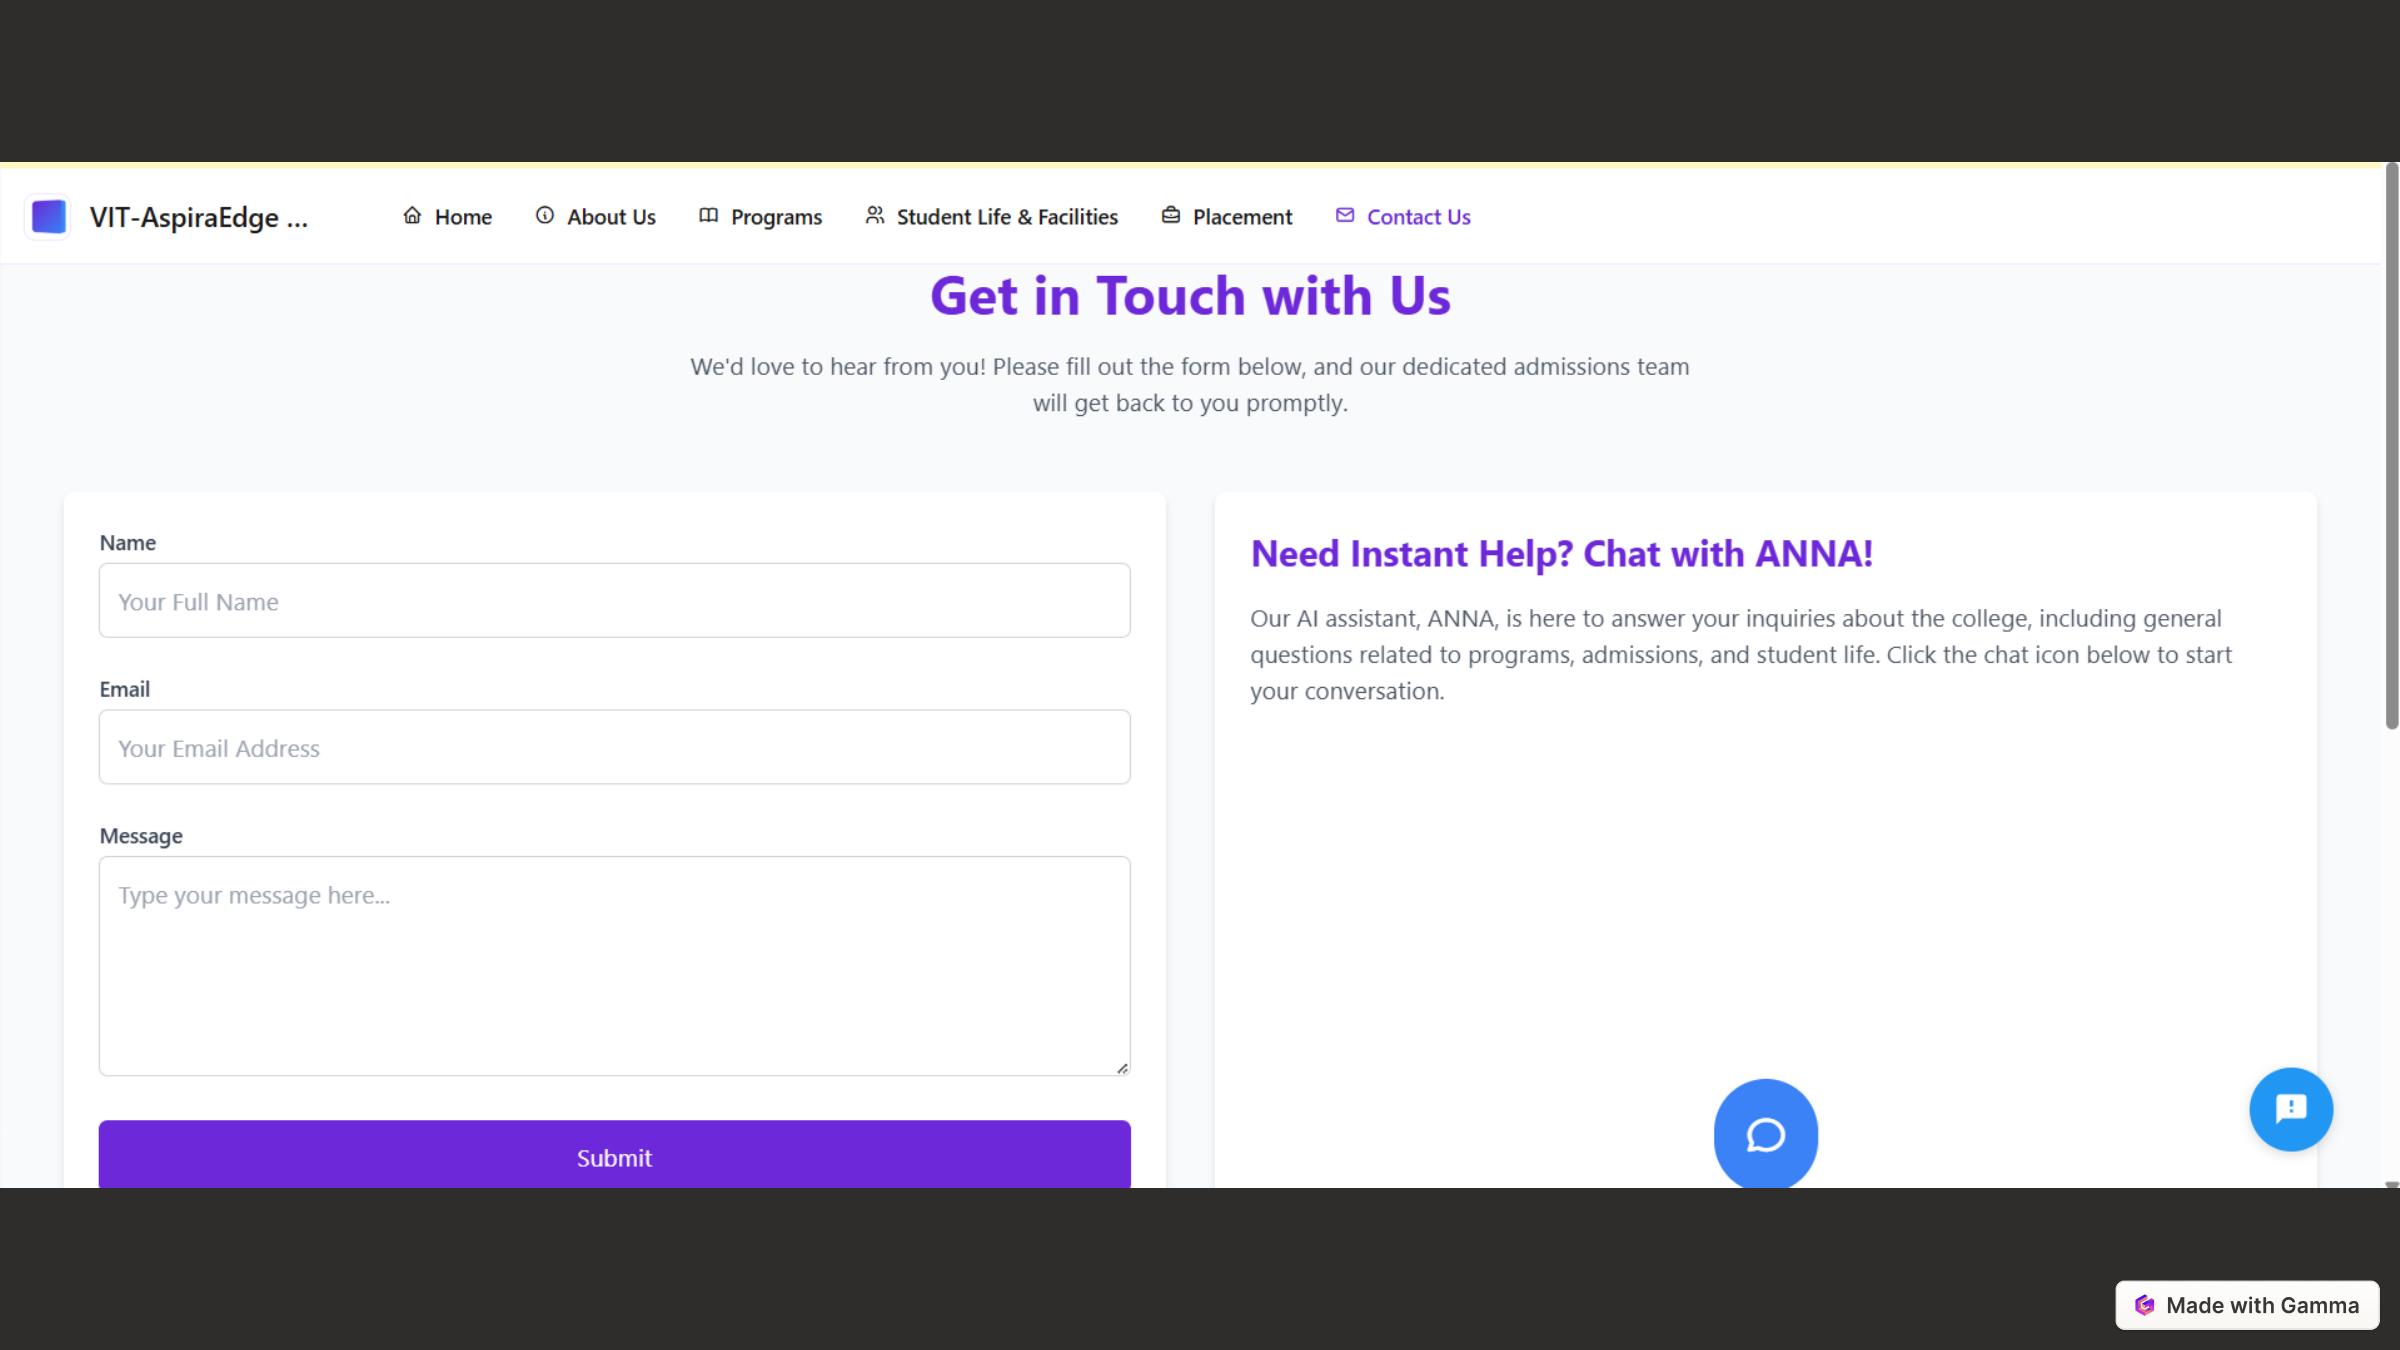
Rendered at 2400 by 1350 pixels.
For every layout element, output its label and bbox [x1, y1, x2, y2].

picture [0, 162, 2400, 1188]
picture [2106, 1271, 2389, 1339]
